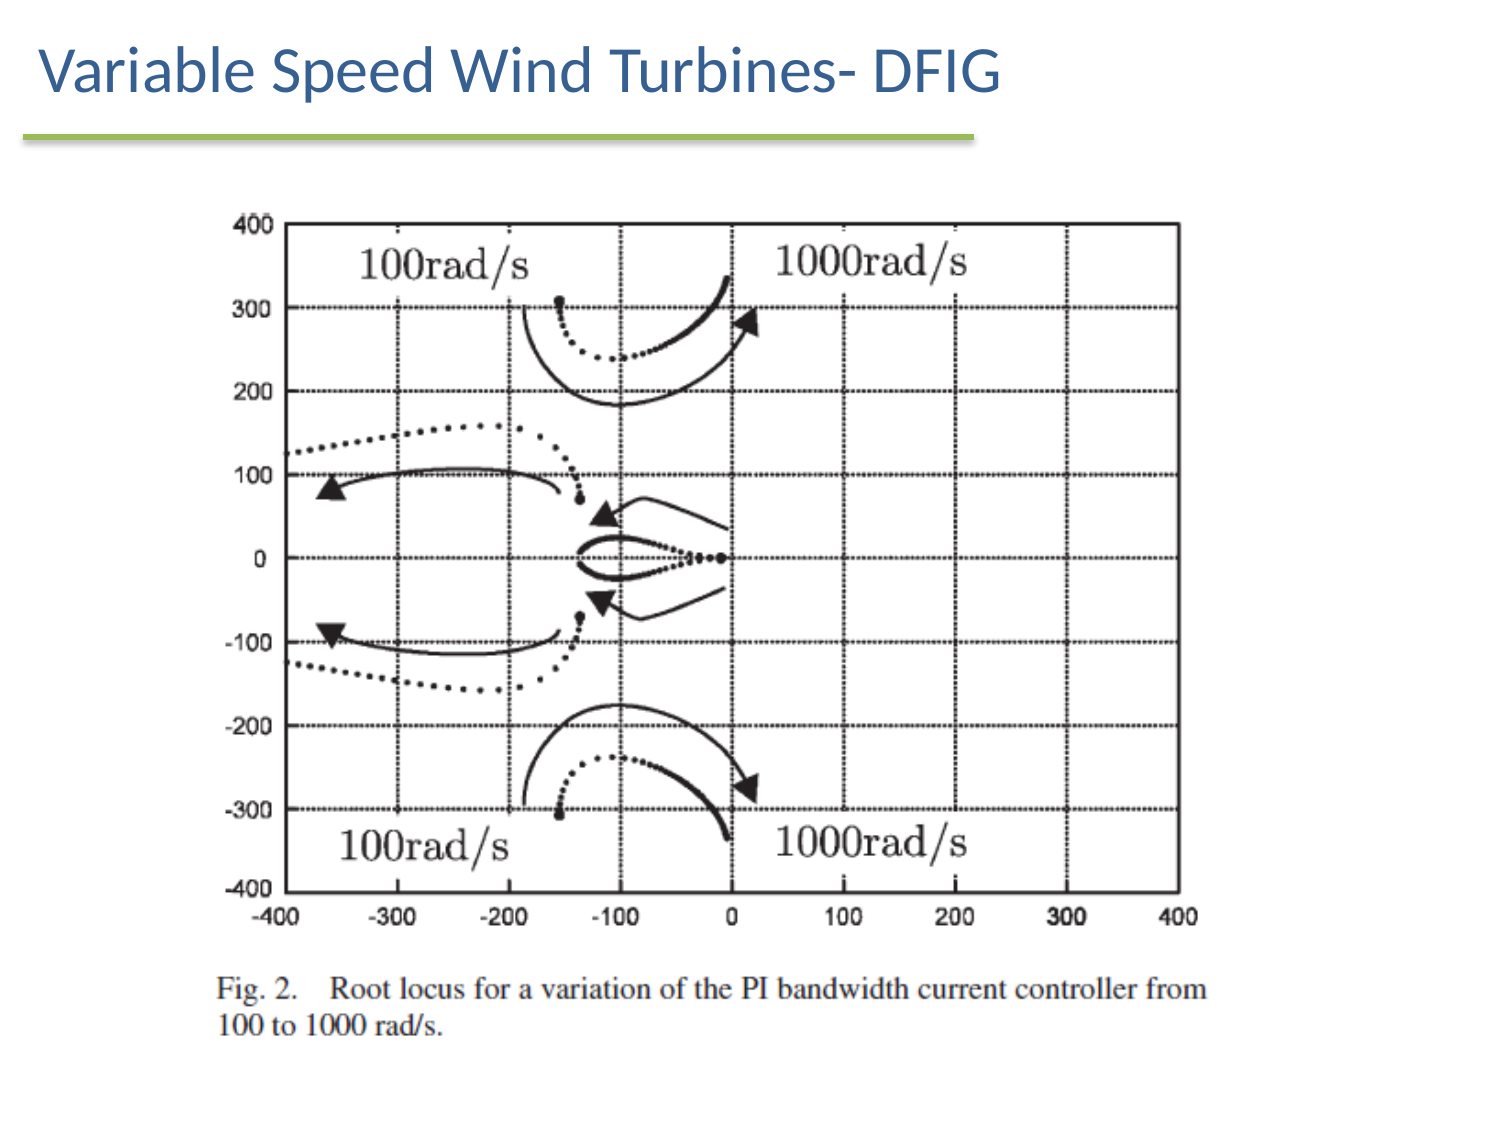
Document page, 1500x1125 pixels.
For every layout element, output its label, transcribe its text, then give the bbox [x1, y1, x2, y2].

text_box Variable Speed Wind Turbines- DFIG [0, 19, 1329, 207]
picture [170, 160, 1231, 1047]
